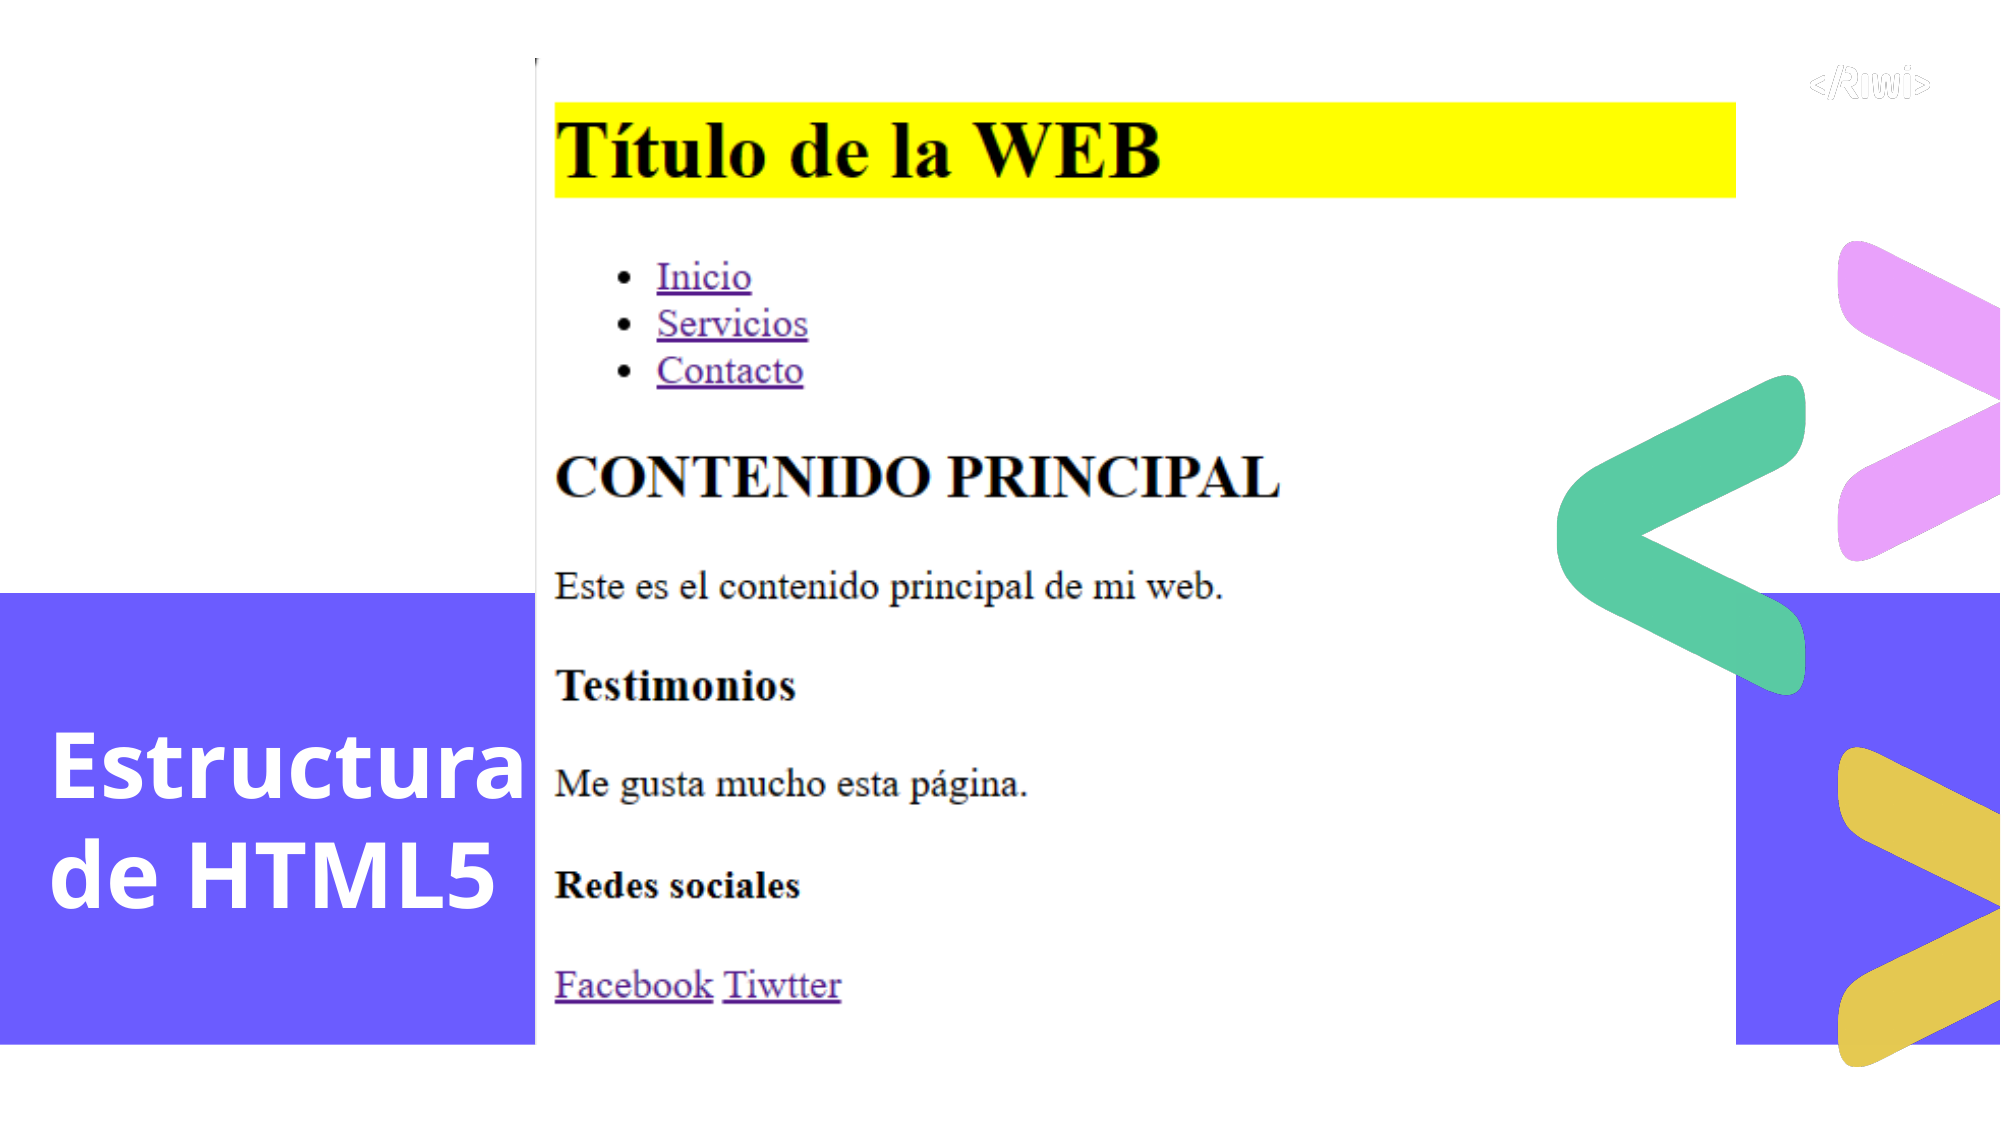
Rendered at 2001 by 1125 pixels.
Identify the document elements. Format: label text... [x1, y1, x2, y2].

text_box [0, 593, 529, 1045]
picture [535, 58, 2001, 1067]
text_box Estructura de HTML5 [33, 699, 529, 935]
picture [1810, 64, 1931, 100]
